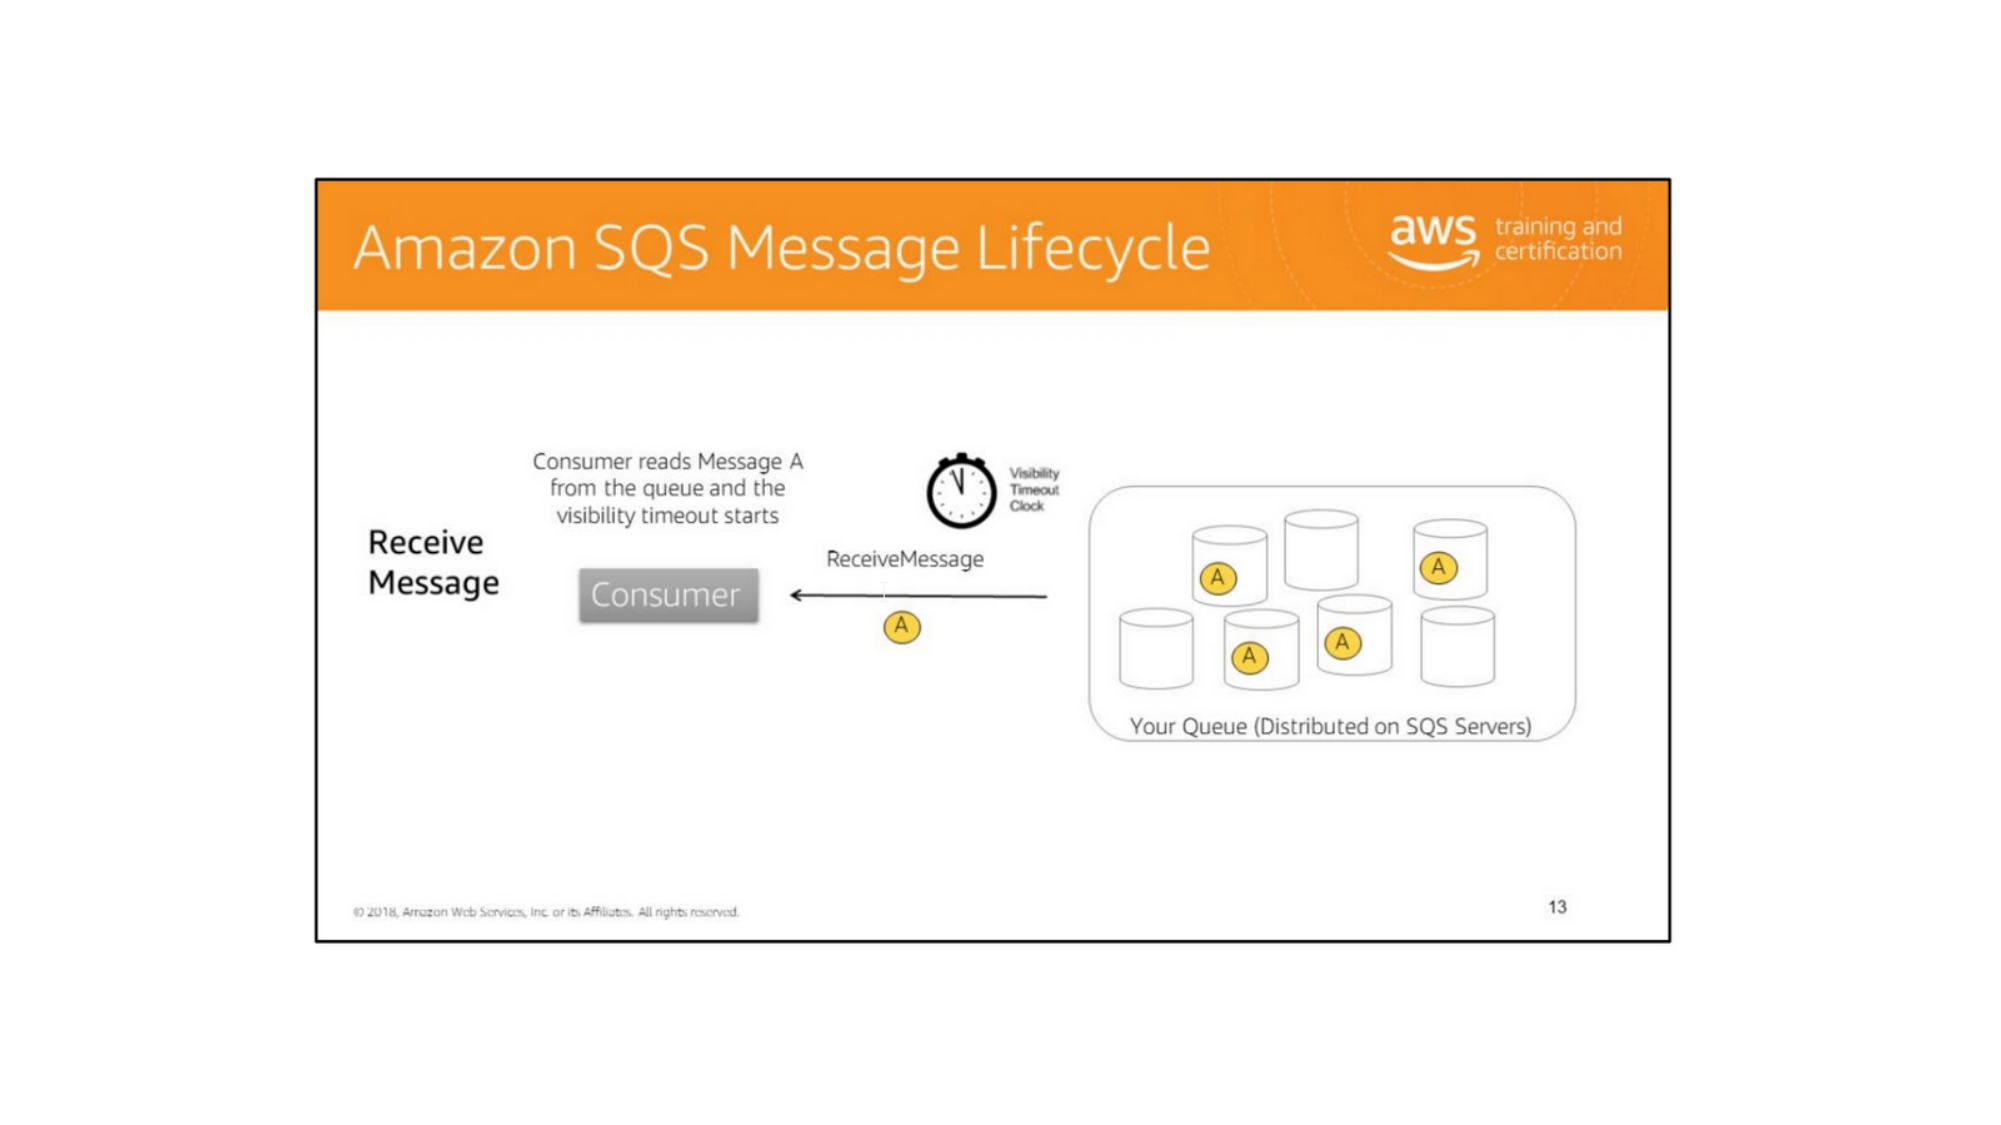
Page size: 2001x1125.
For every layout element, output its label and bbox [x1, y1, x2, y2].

picture [311, 174, 1689, 950]
